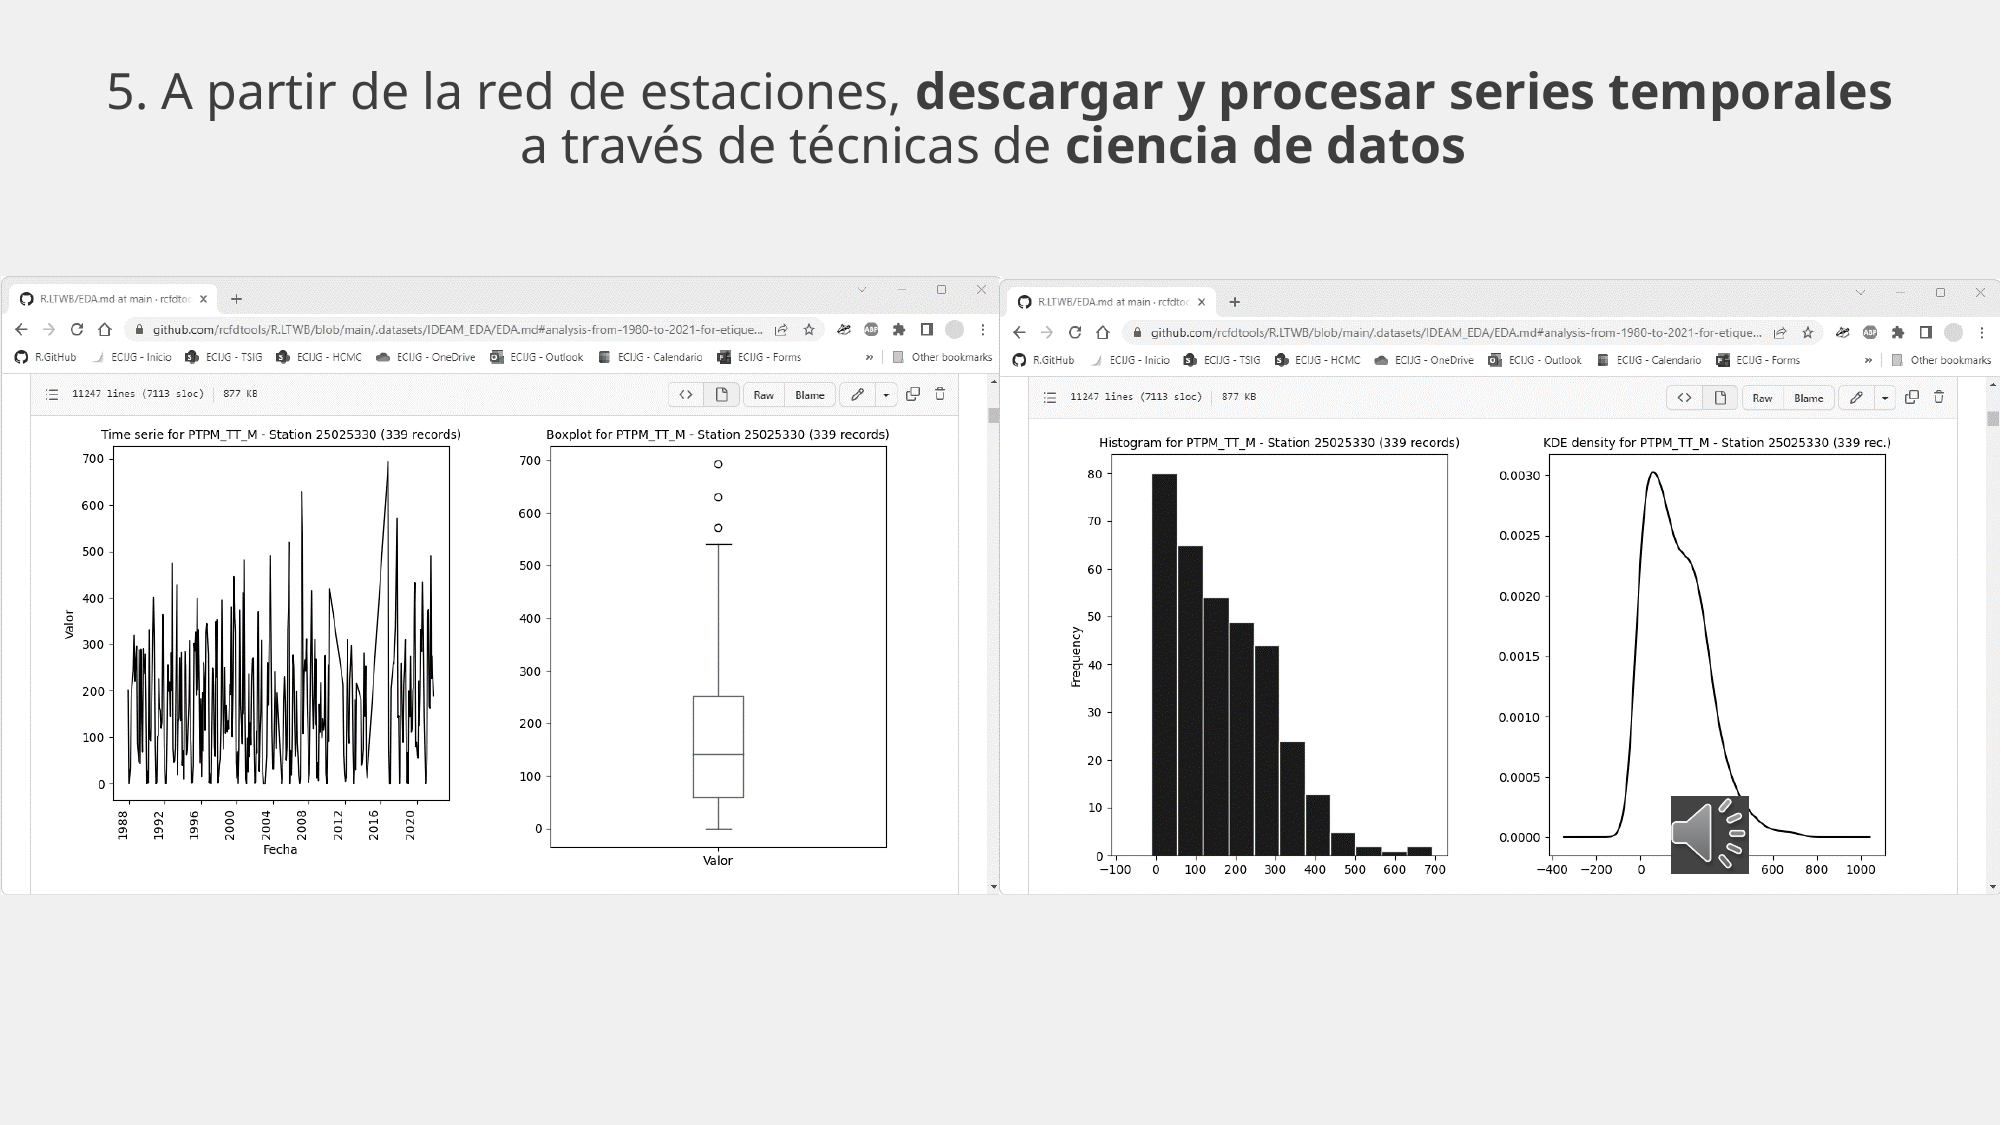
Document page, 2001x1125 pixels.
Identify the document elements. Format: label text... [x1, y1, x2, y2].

title 5. A partir de la red de estaciones, descargar y procesar series temporales a través de técnicas de ciencia de datos [84, 59, 1916, 192]
picture [0, 276, 2000, 896]
